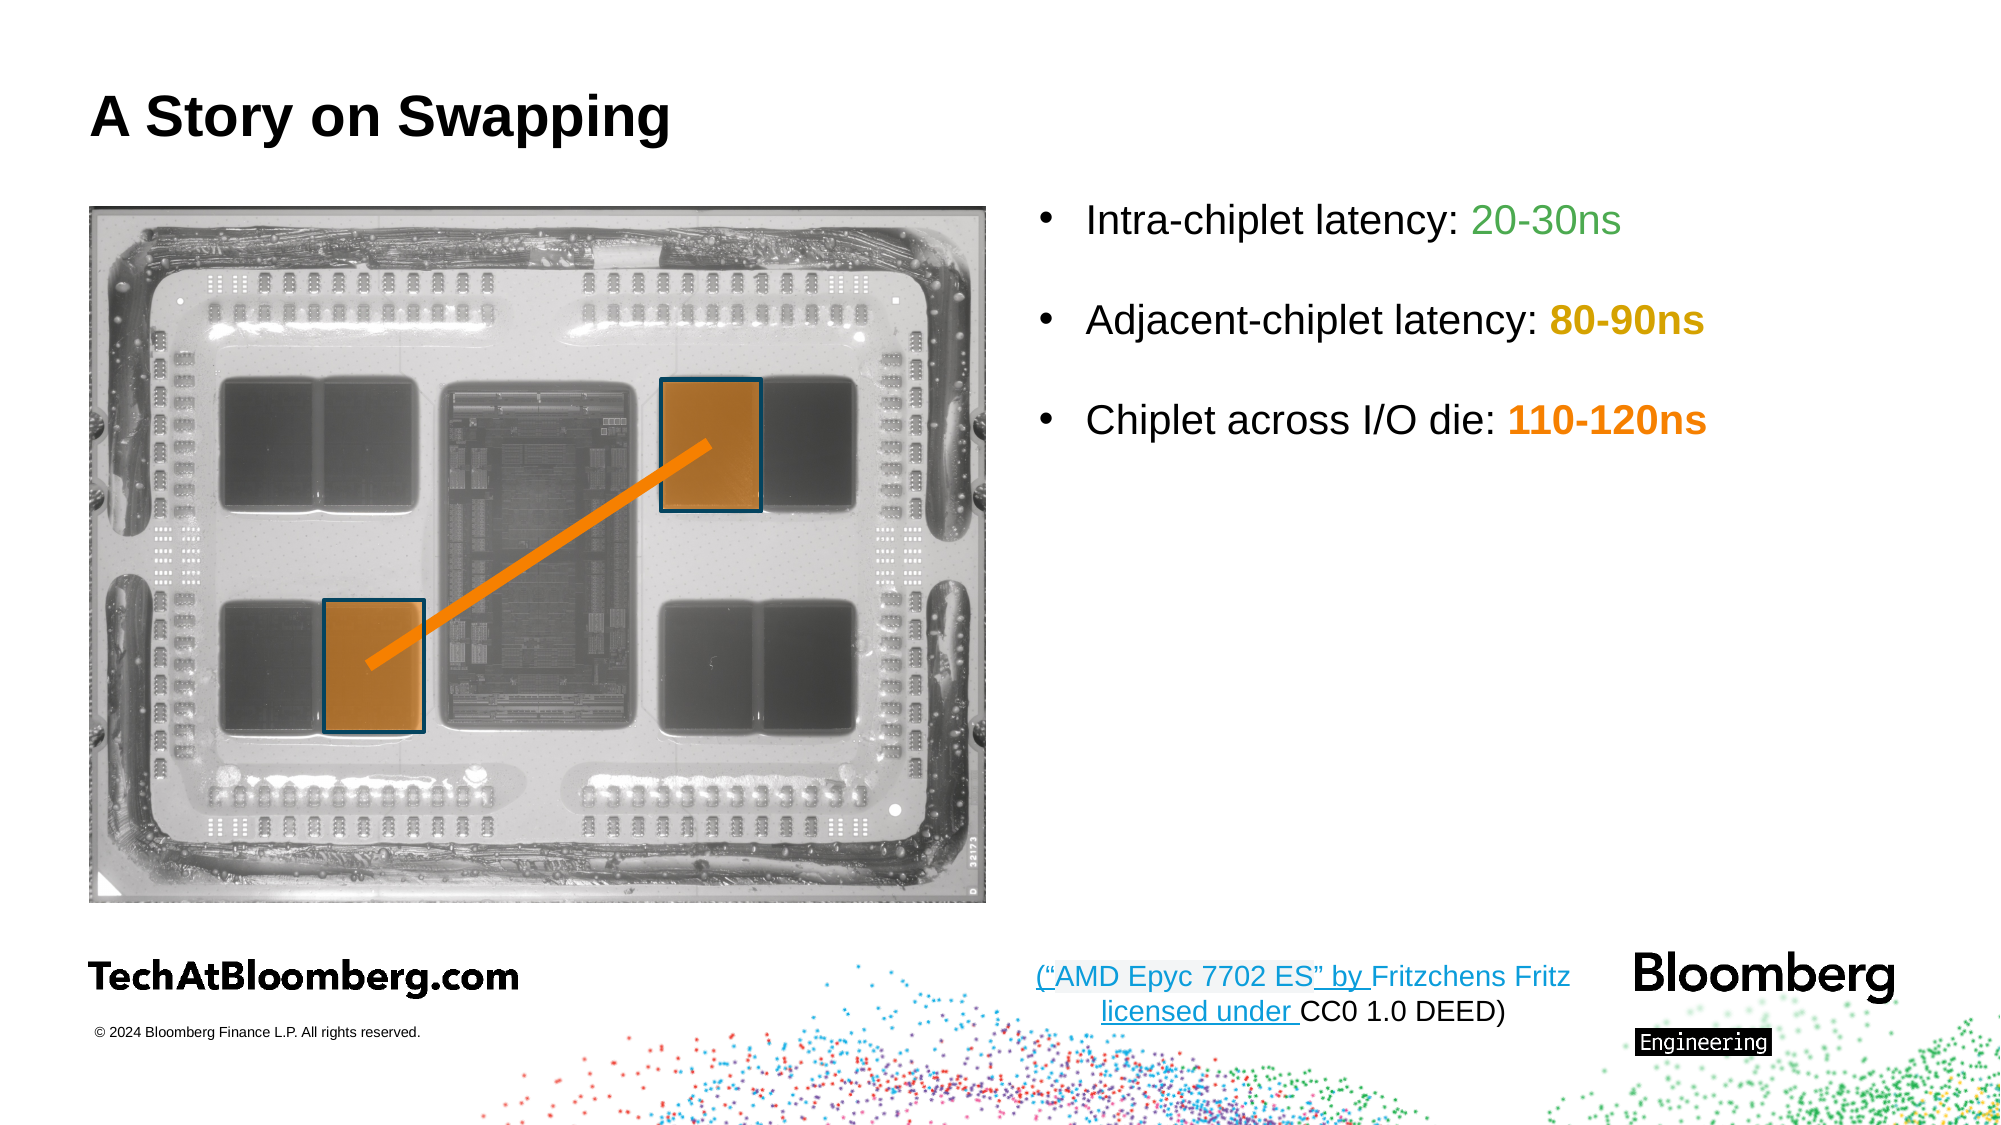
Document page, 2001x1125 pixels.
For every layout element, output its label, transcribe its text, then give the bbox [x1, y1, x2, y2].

picture [89, 205, 986, 904]
text_box (“AMD Epyc 7702 ES” by Fritzchens Fritz licensed under CC0 1.0 DEED) [971, 950, 1636, 1035]
title A Story on Swapping [89, 78, 1636, 160]
picture [88, 950, 2000, 1125]
list Intra-chiplet latency: 20-30ns Adjacent-chiplet latency: 80-90ns Chiplet across I/O die: 110-120ns [1038, 192, 1908, 917]
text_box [367, 442, 710, 667]
